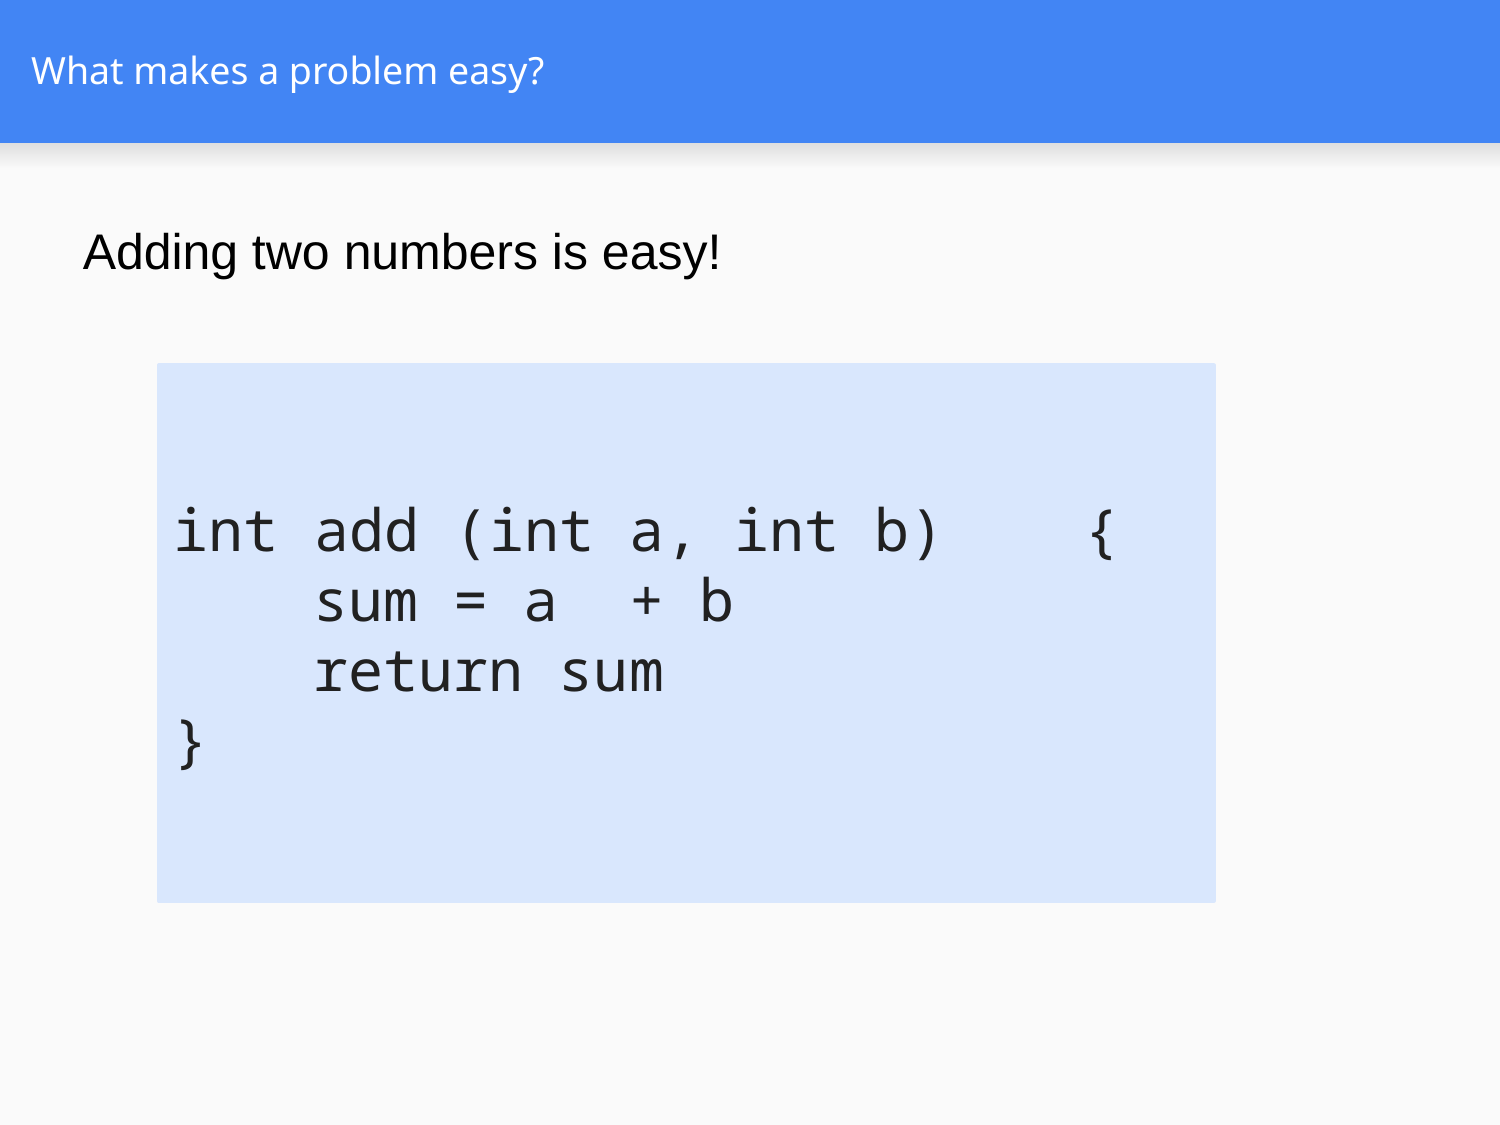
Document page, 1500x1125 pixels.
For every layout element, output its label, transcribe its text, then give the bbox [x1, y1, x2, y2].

text_box int add (int a, int b) { sum = a + b return sum } [157, 363, 1216, 903]
text_box Adding two numbers is easy! [68, 212, 1429, 922]
title What makes a problem easy? [16, 3, 1464, 136]
